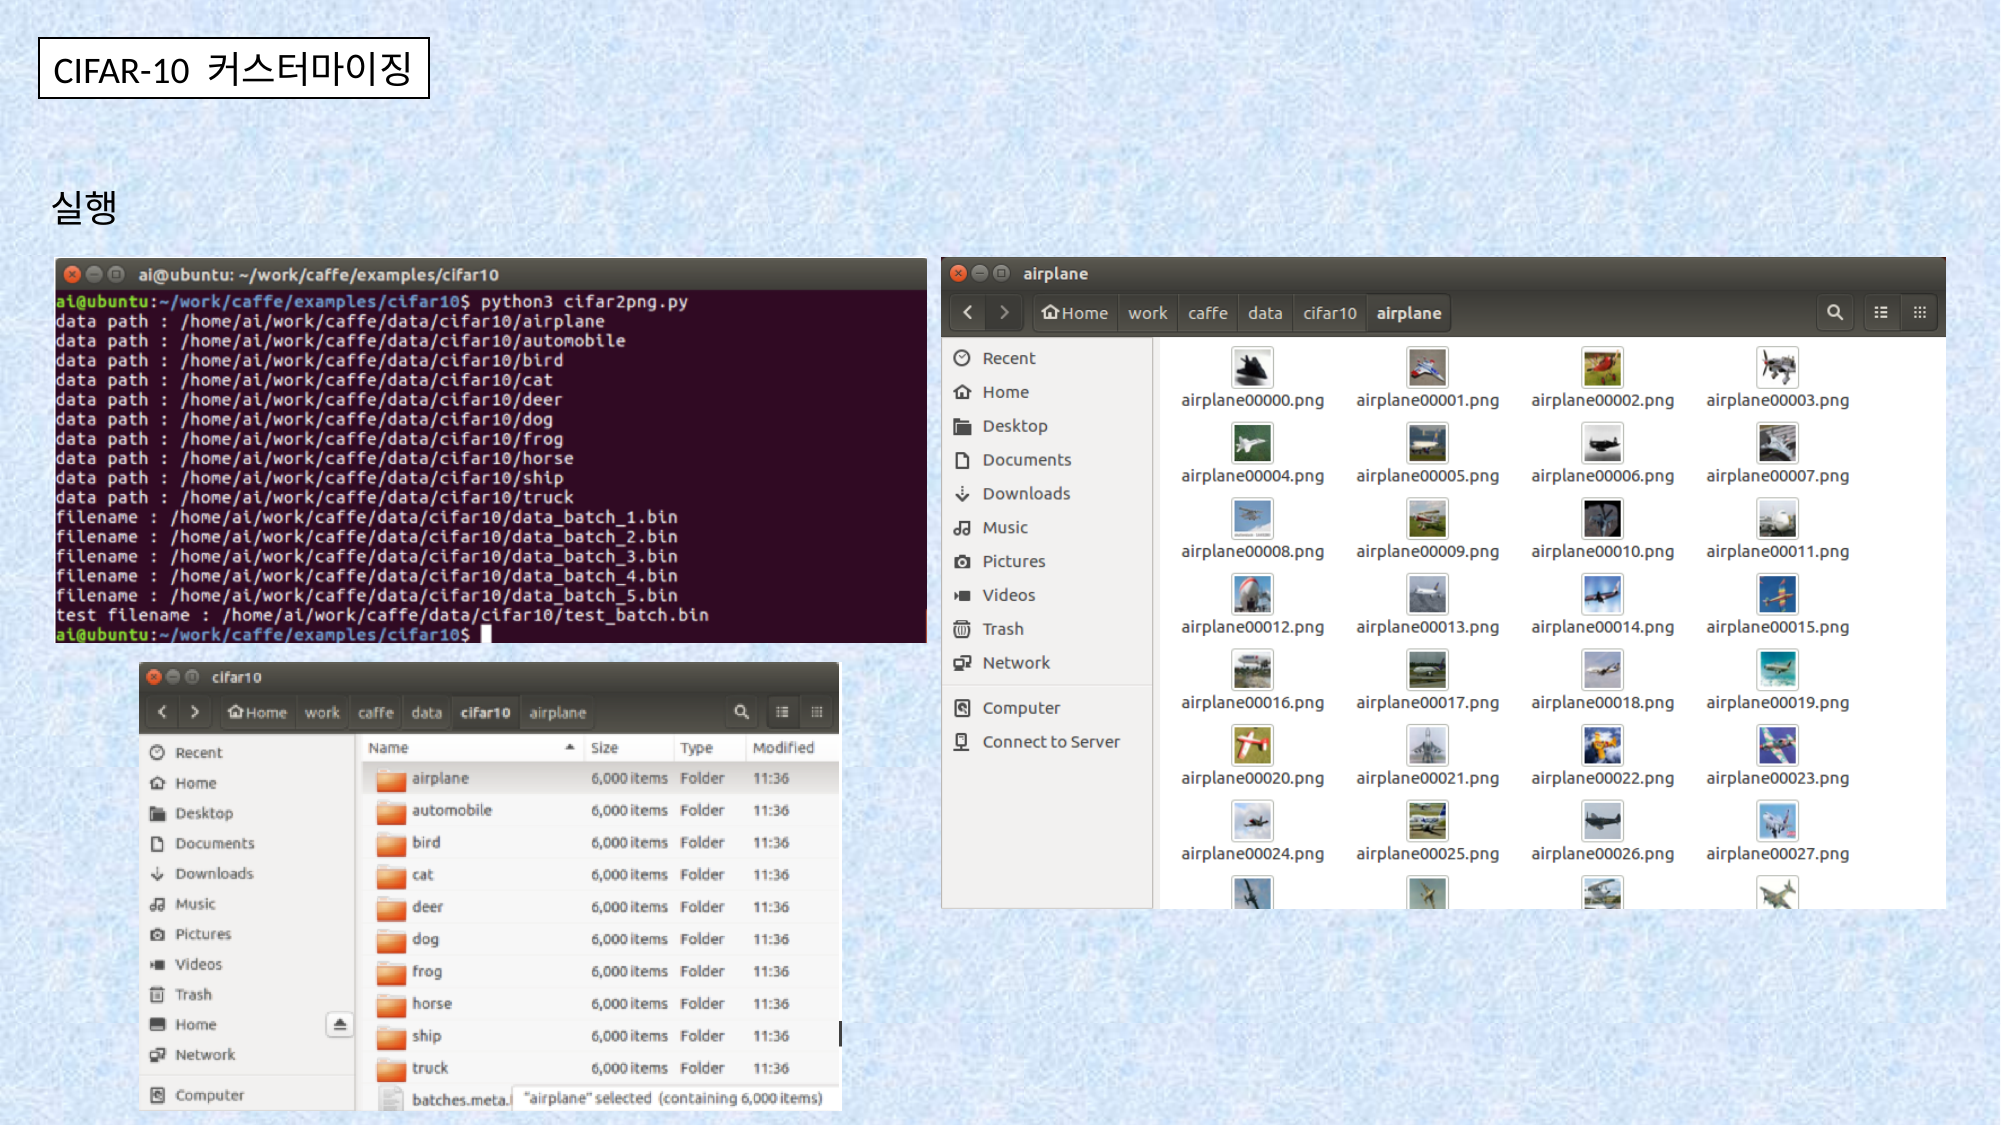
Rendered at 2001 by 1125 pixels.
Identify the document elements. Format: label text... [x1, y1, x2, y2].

text_box CIFAR-10 커스터마이징 [38, 37, 430, 99]
picture [0, 0, 2001, 1125]
text_box 실행 [35, 177, 135, 238]
